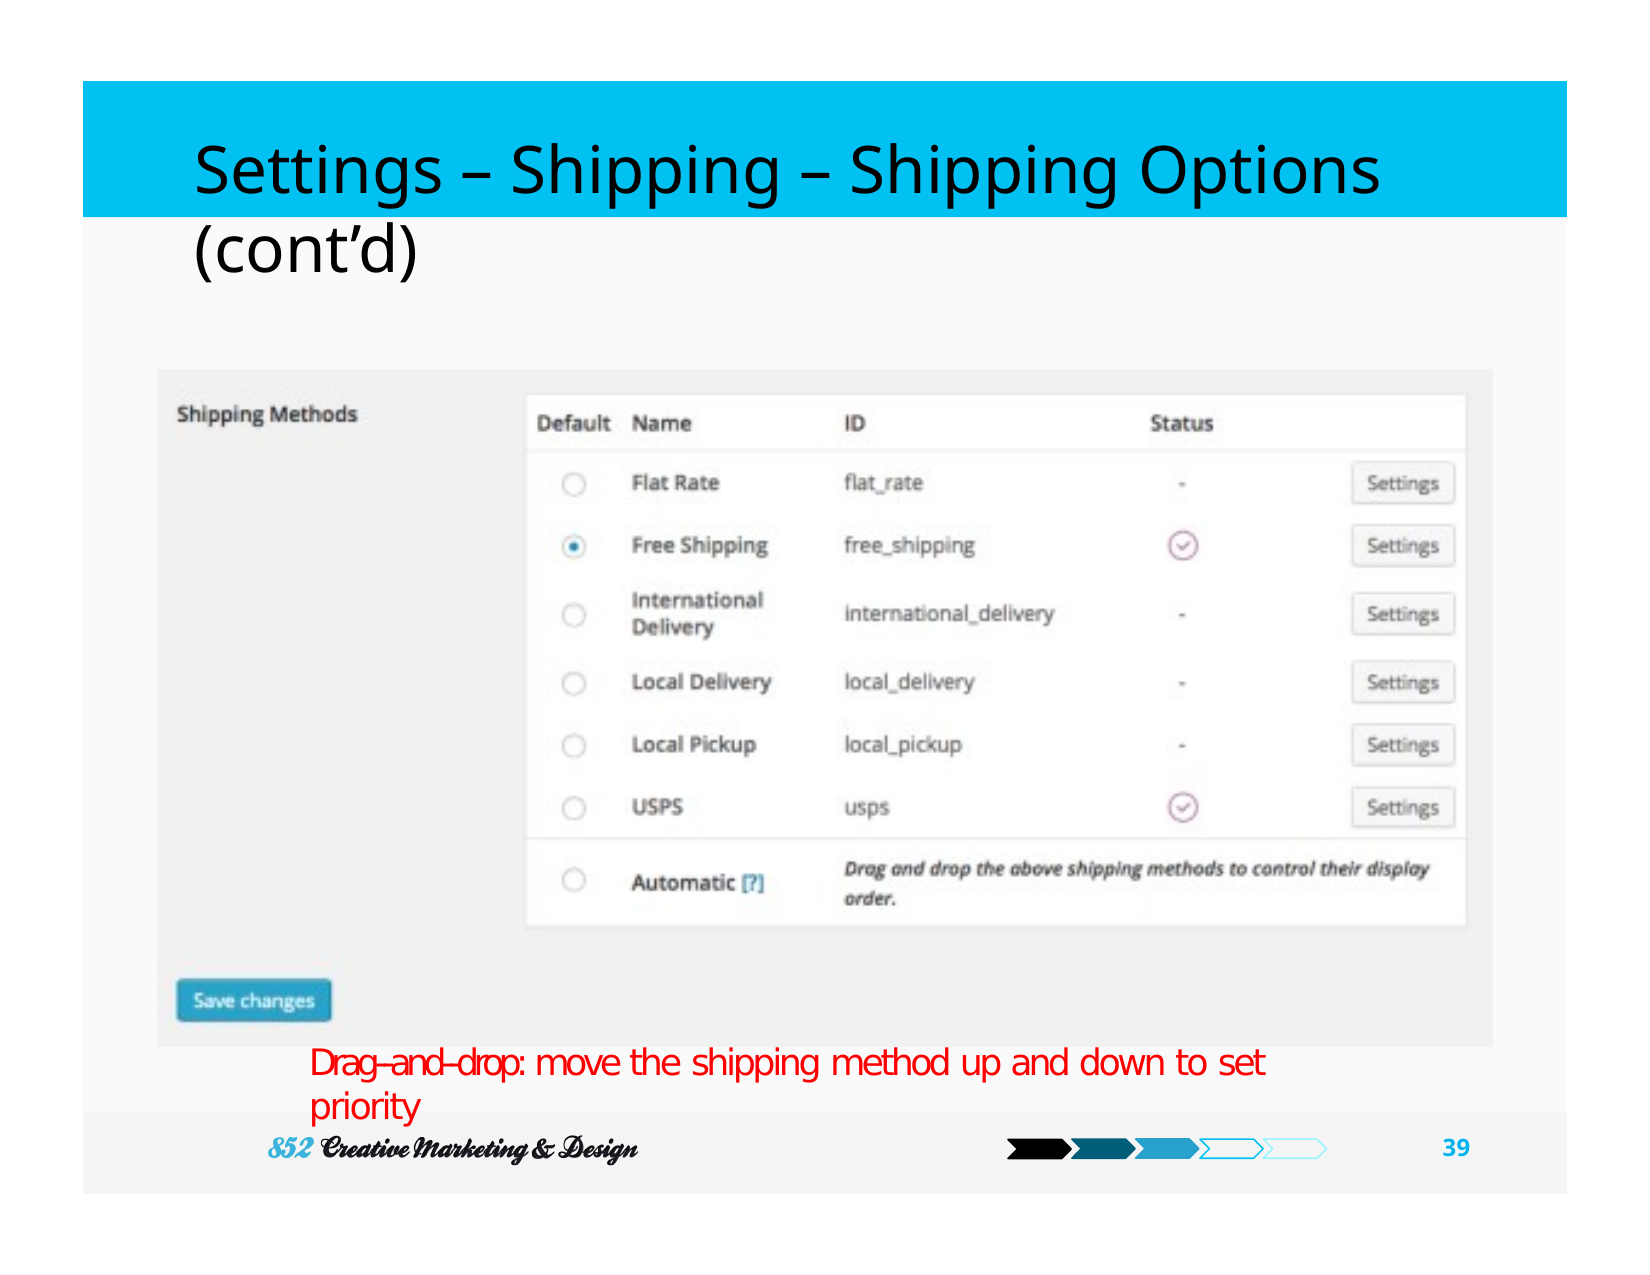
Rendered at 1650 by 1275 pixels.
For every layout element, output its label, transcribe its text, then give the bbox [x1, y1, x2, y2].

text_box [1071, 1139, 1136, 1159]
title Settings – Shipping – Shipping Options (cont’d) [192, 125, 1457, 342]
text_box [157, 369, 1493, 1047]
text_box [1007, 1139, 1072, 1159]
text_box Drag-­‐and-­‐drop: move the shipping method up and down to set priority [306, 1036, 1375, 1127]
picture [257, 1124, 645, 1173]
text_box [1263, 1139, 1327, 1159]
text_box [1199, 1139, 1264, 1159]
slide_number 100 [1438, 1129, 1484, 1275]
text_box [1135, 1138, 1199, 1159]
